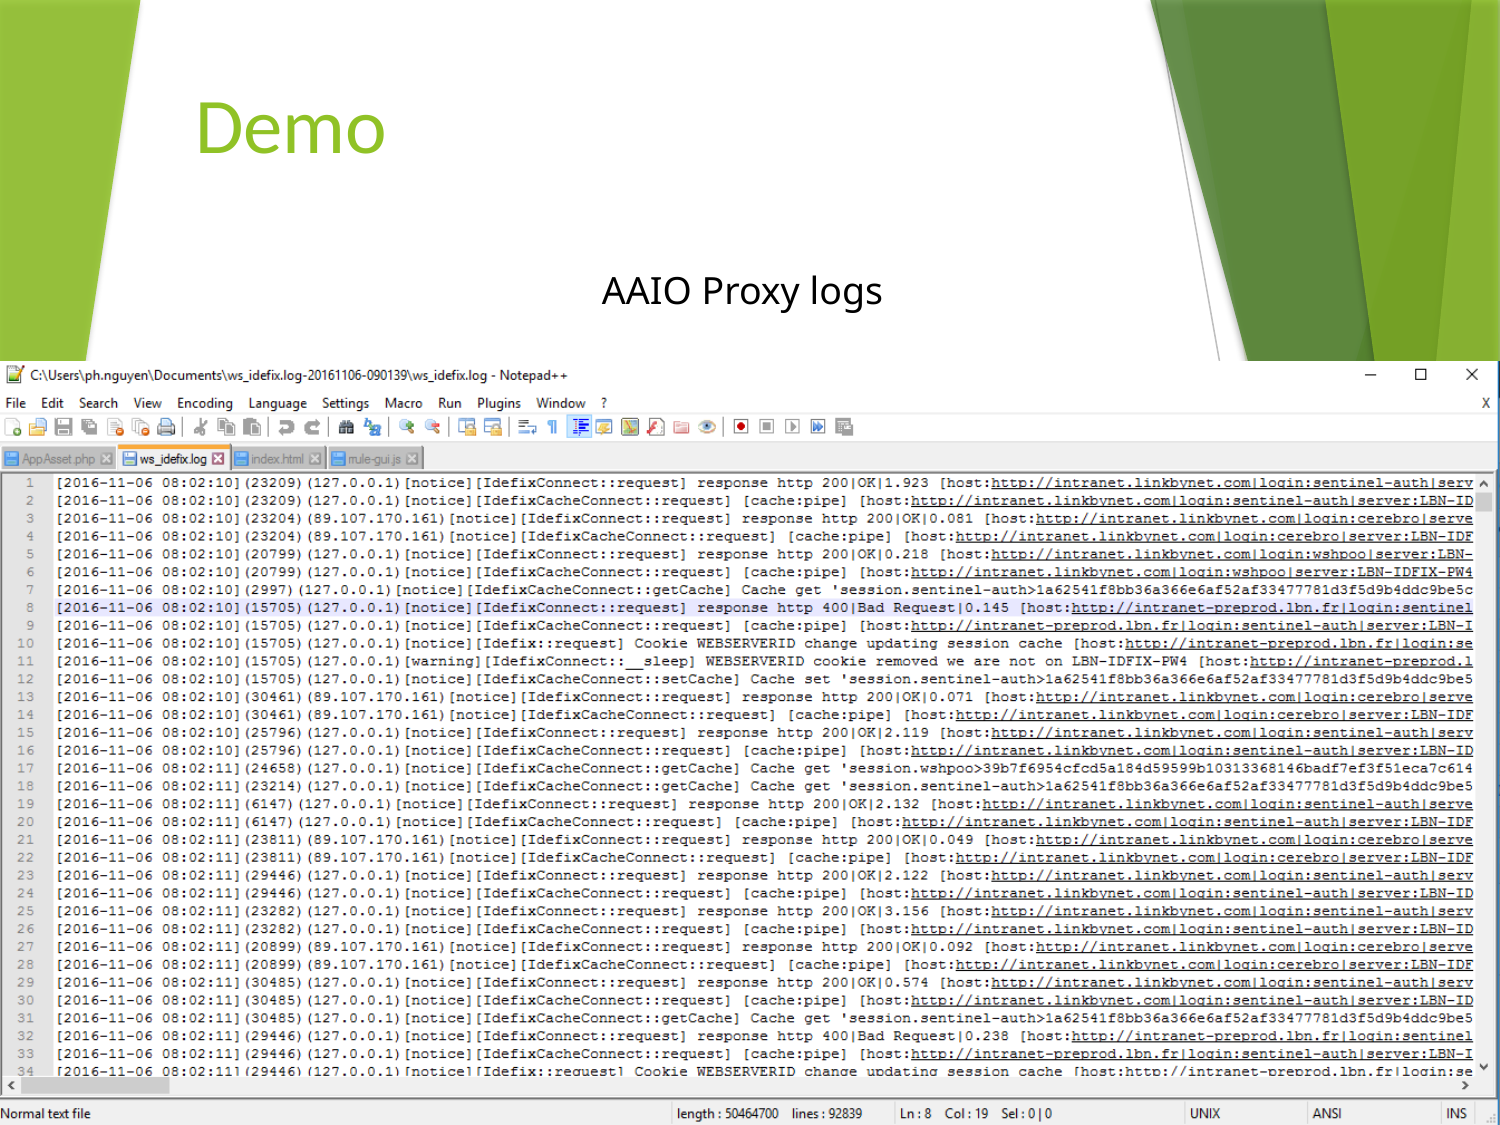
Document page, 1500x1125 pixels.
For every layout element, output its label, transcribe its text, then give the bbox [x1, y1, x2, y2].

text_box AAIO Proxy logs [587, 259, 899, 320]
picture [0, 360, 1500, 1125]
title Demo [180, 66, 1306, 177]
